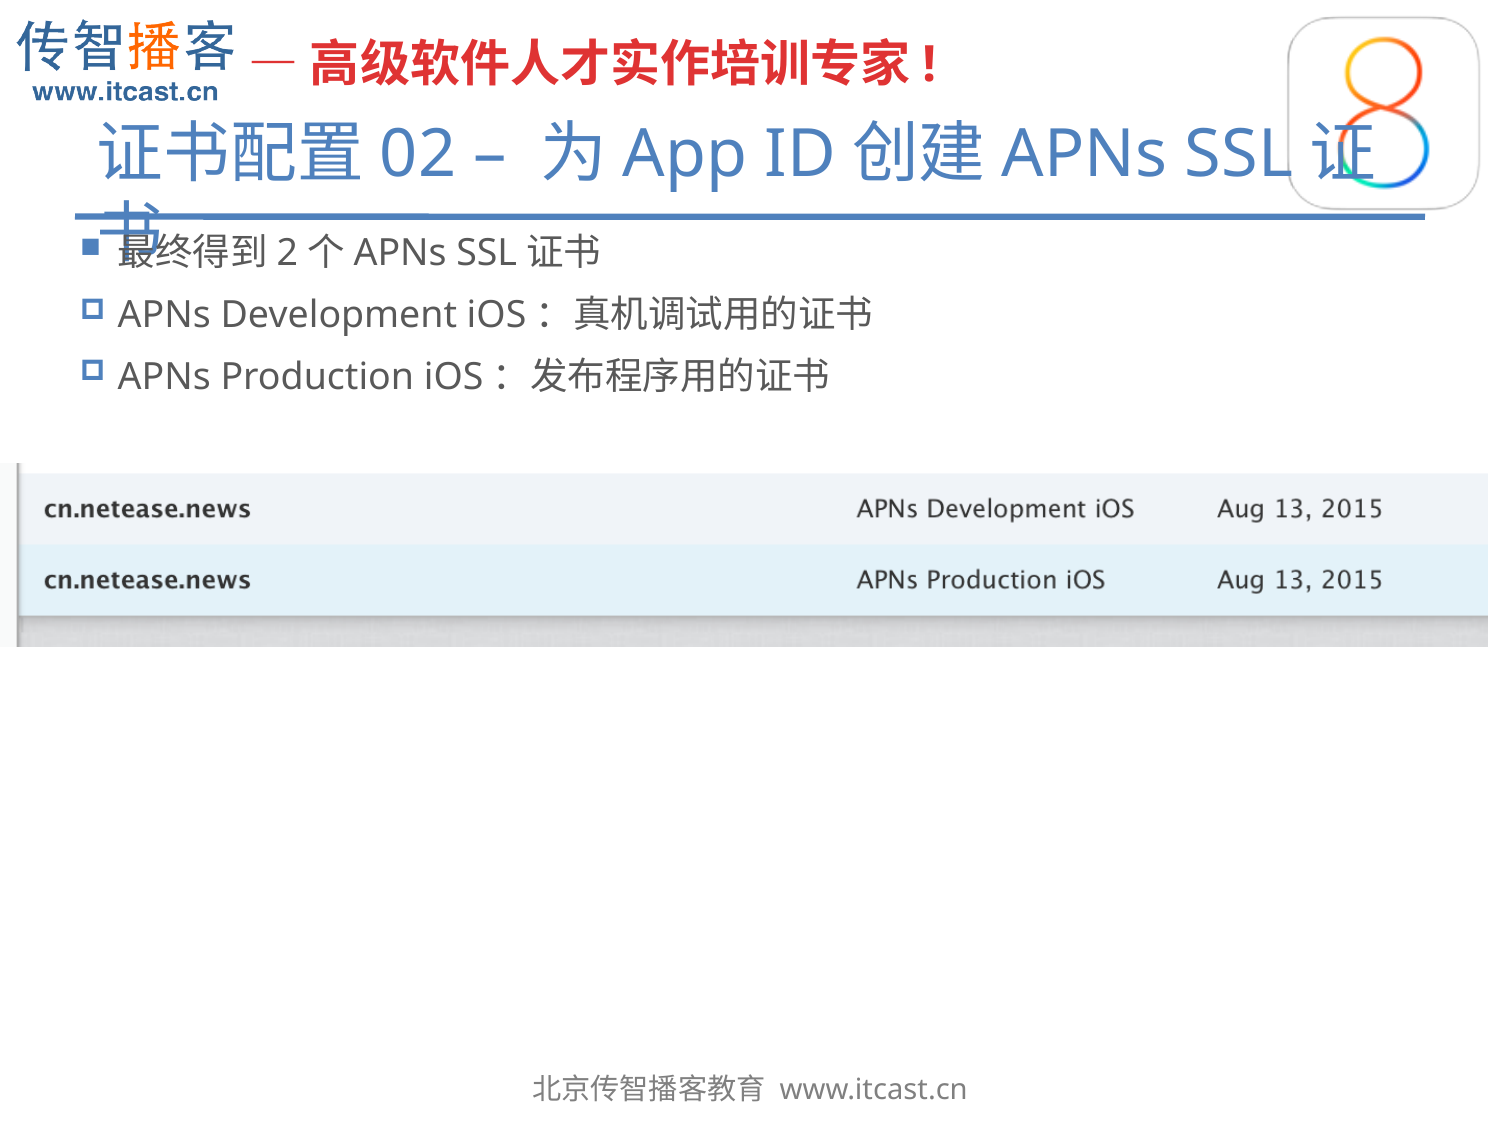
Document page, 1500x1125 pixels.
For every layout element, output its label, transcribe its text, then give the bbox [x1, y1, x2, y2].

picture [0, 462, 1488, 648]
list 最终得到2个APNs SSL证书 APNs Development iOS：真机调试用的证书 APNs Production iOS：发布程序用的证书 [65, 220, 1416, 426]
picture [16, 19, 234, 101]
picture [1270, 0, 1497, 227]
title 证书配置02 – 为App ID创建APNs SSL证书 [81, 102, 1416, 220]
